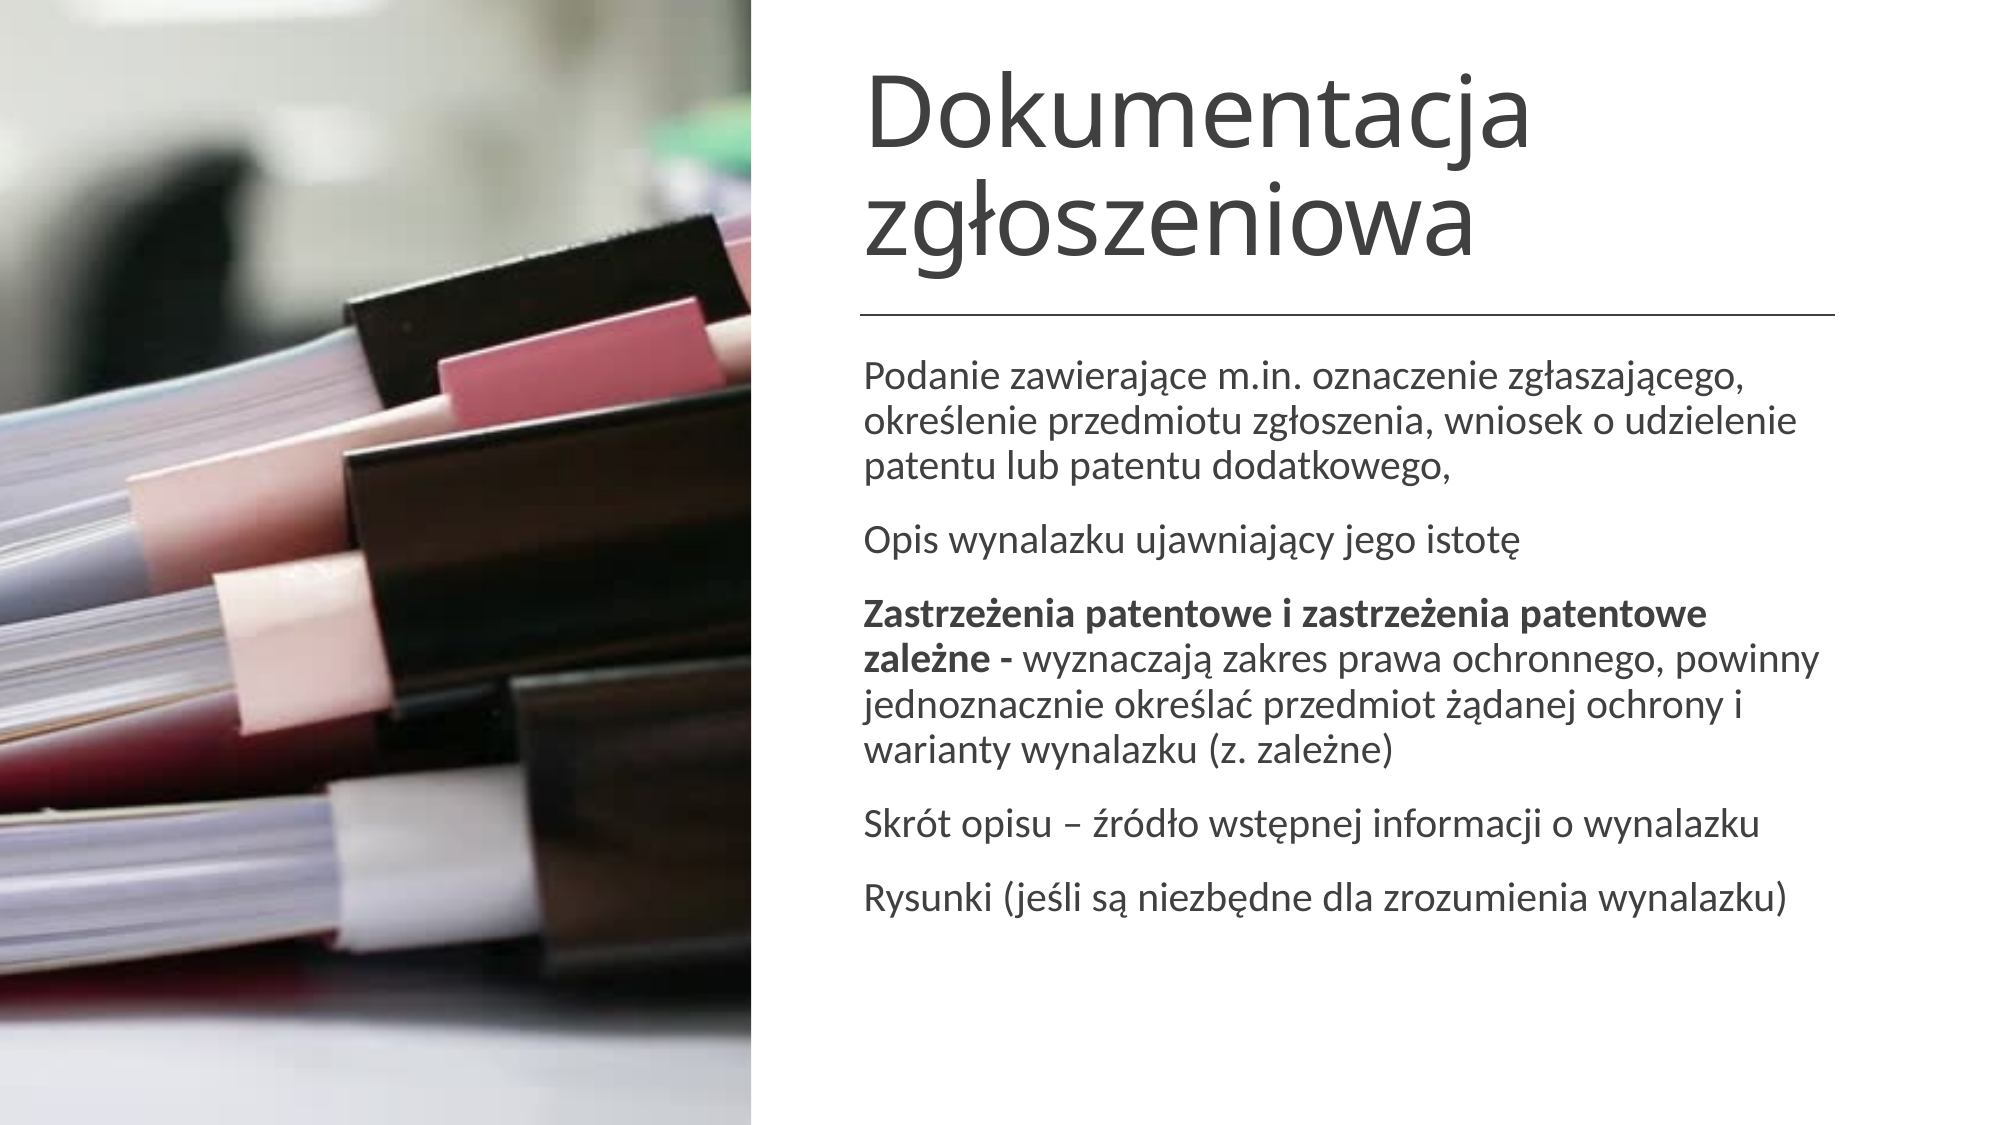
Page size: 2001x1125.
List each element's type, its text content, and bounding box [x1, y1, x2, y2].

title Dokumentacja zgłoszeniowa [848, 47, 1830, 285]
list Podanie zawierające m.in. oznaczenie zgłaszającego, określenie przedmiotu zgłoszenia, wniosek o udzielenie patentu lub patentu dodatkowego, Opis wynalazku ujawniający jego istotę Zastrzeżenia patentowe i zastrzeżenia patentowe zależne - wyznaczają zakres prawa ochronnego, powinny jednoznacznie określać przedmiot żądanej ochrony i warianty wynalazku (z. zależne) Skrót opisu – źródło wstępnej informacji o wynalazku Rysunki (jeśli są niezbędne dla zrozumienia wynalazku) [848, 345, 1830, 963]
text_box [759, 0, 2000, 1125]
picture [0, 0, 752, 1125]
